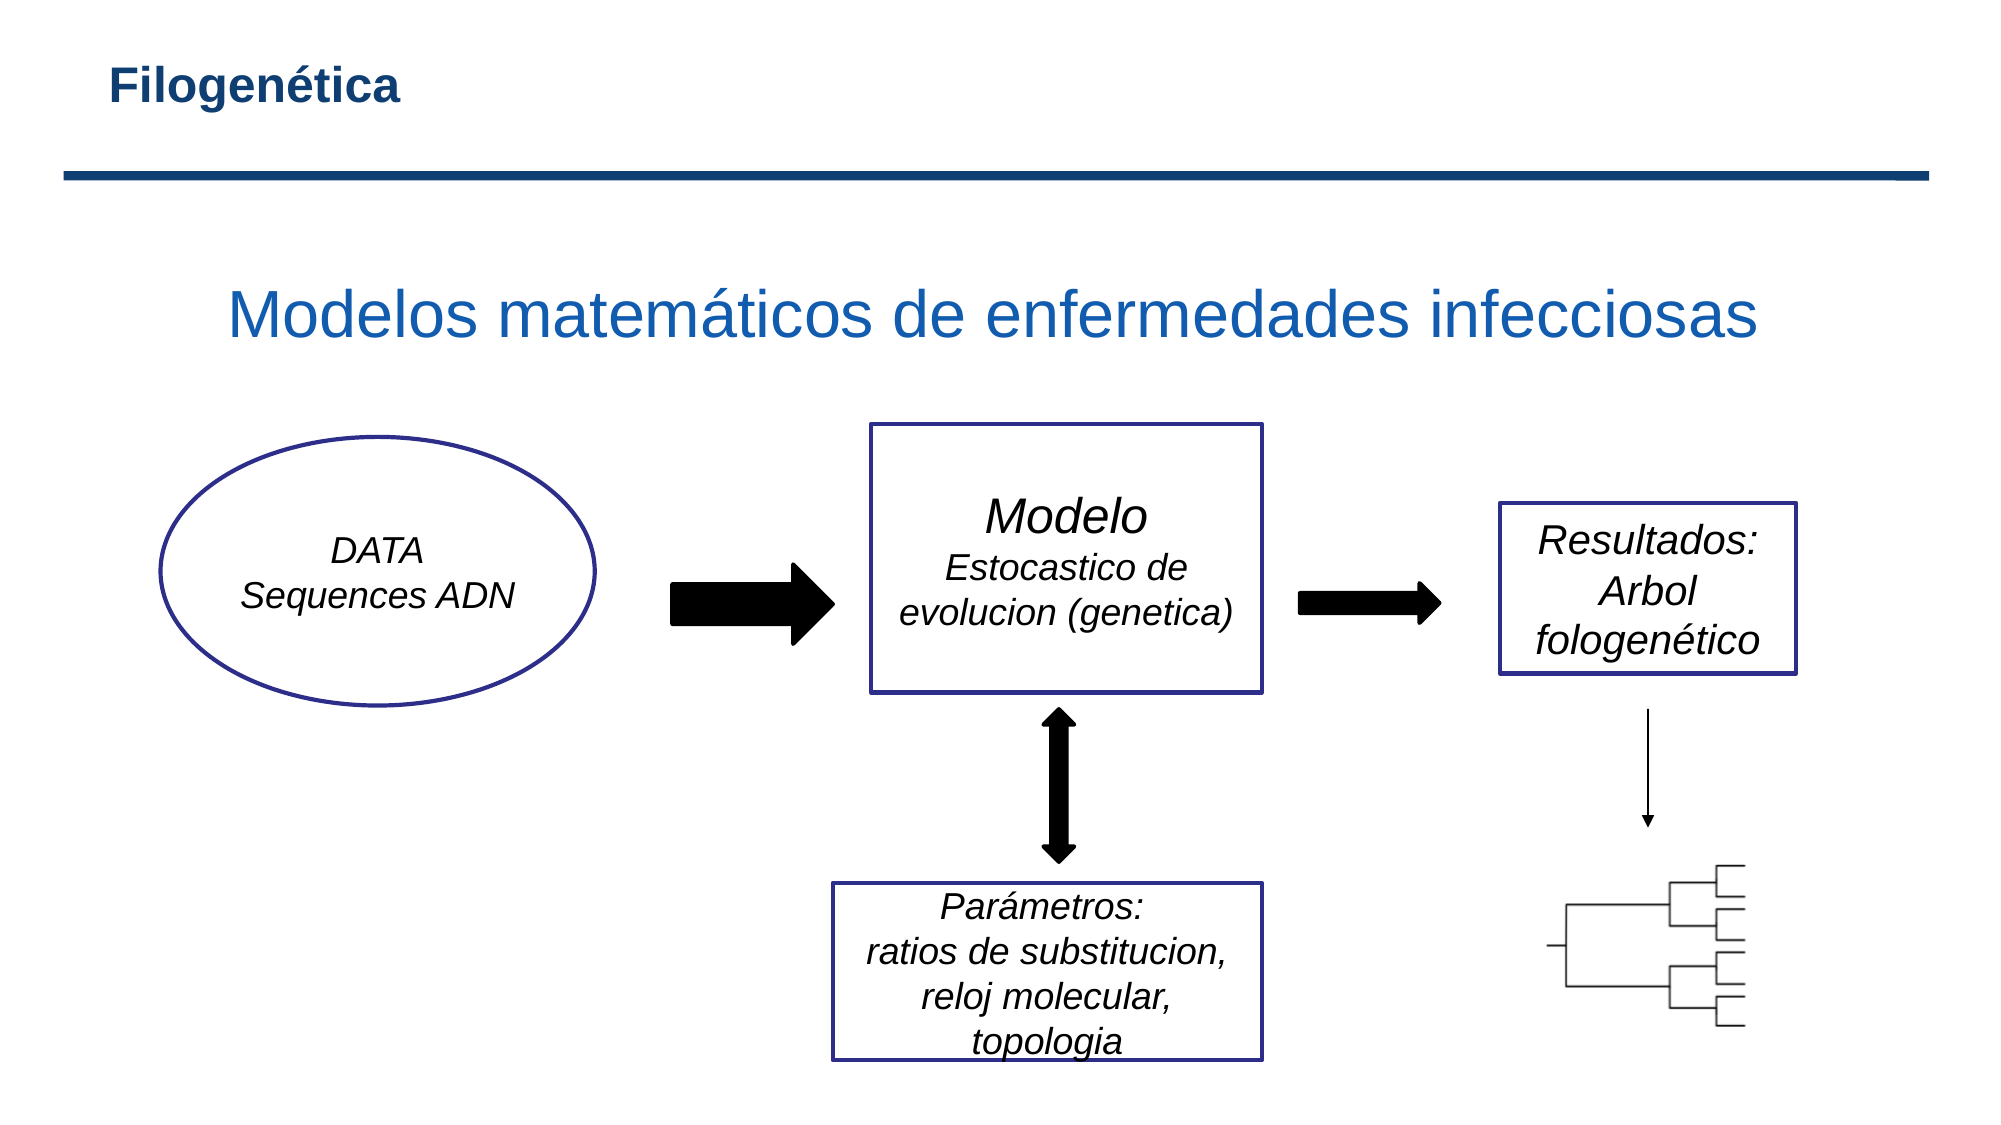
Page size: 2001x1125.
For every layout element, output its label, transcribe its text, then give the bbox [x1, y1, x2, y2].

text_box DATA Sequences ADN [158, 434, 597, 708]
text_box [1297, 581, 1442, 625]
text_box Parámetros: ratios de substitucion, reloj molecular, topologia [831, 881, 1264, 1062]
text_box [1041, 707, 1077, 864]
list Modelos matemáticos de enfermedades infecciosas [93, 263, 1894, 383]
picture [1540, 861, 1756, 1037]
text_box [670, 562, 835, 646]
title Filogenética [93, 23, 1894, 143]
text_box Resultados: Arbol fologenético [1498, 501, 1798, 676]
text_box Modelo Estocastico de evolucion (genetica) [869, 422, 1264, 695]
